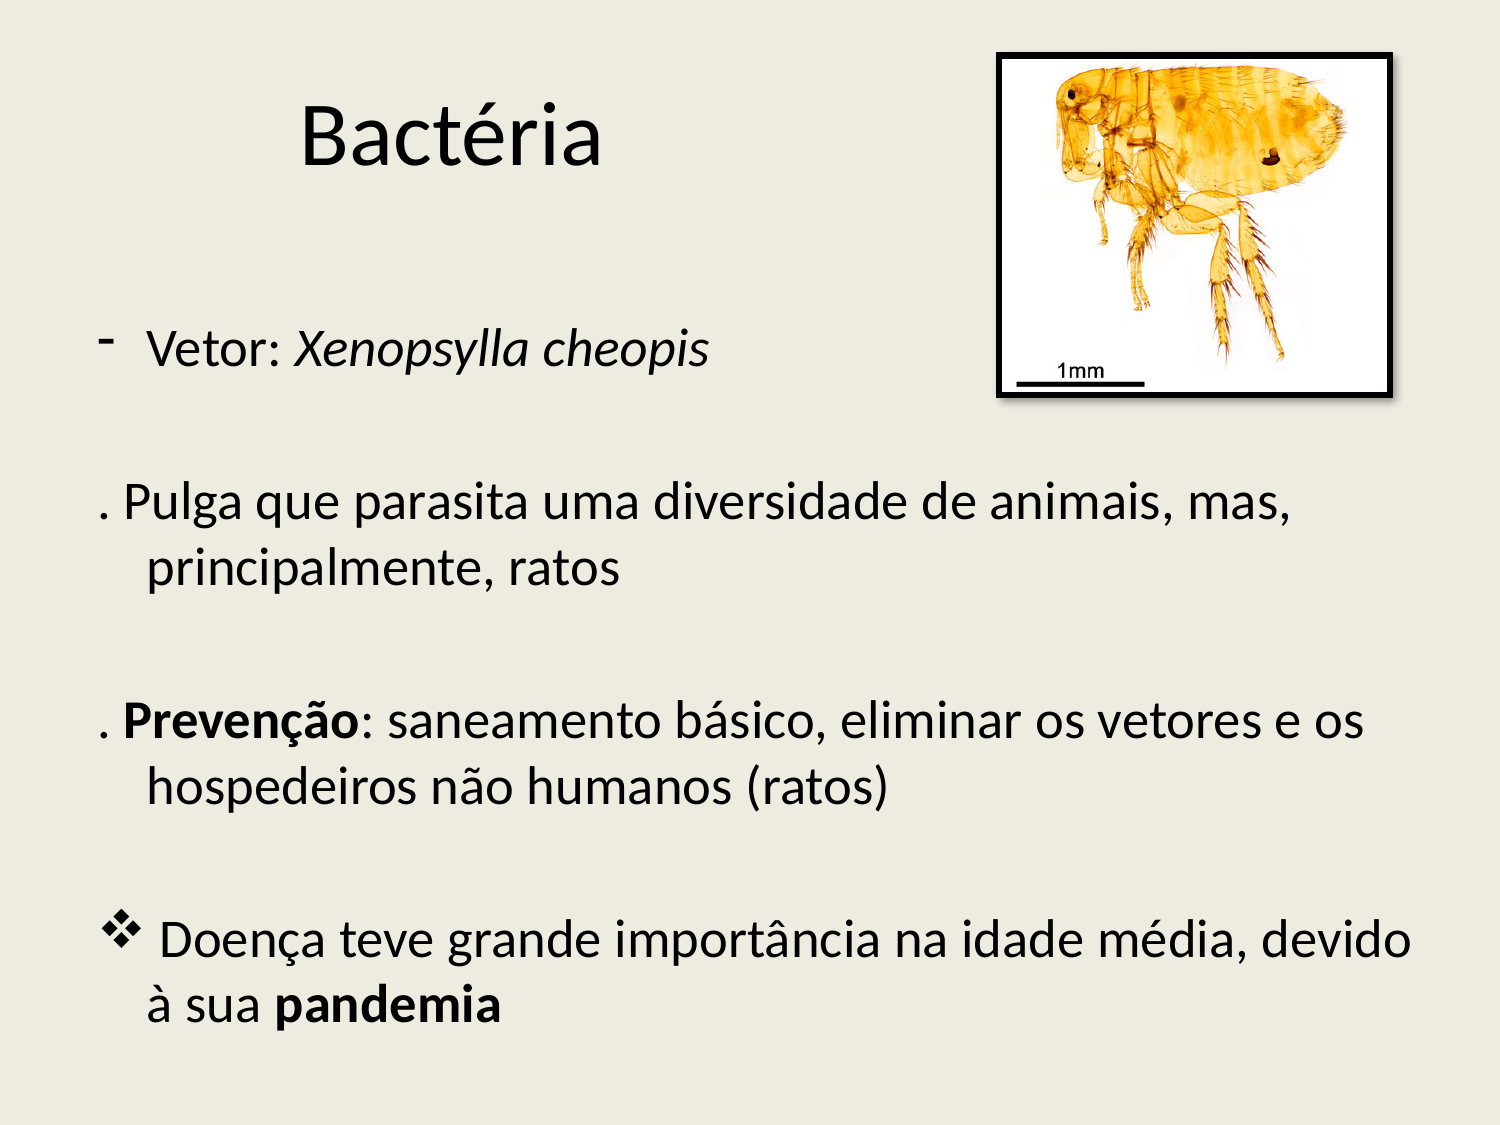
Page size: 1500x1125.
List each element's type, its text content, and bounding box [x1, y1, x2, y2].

picture [1002, 58, 1387, 393]
title Bactéria [0, 35, 1128, 223]
list Vetor: Xenopsylla cheopis . Pulga que parasita uma diversidade de animais, mas, principalmente, ratos . Prevenção: saneamento básico, eliminar os vetores e os hospedeiros não humanos (ratos) Doença teve grande importância na idade média, devido à sua pandemia [82, 304, 1432, 1048]
